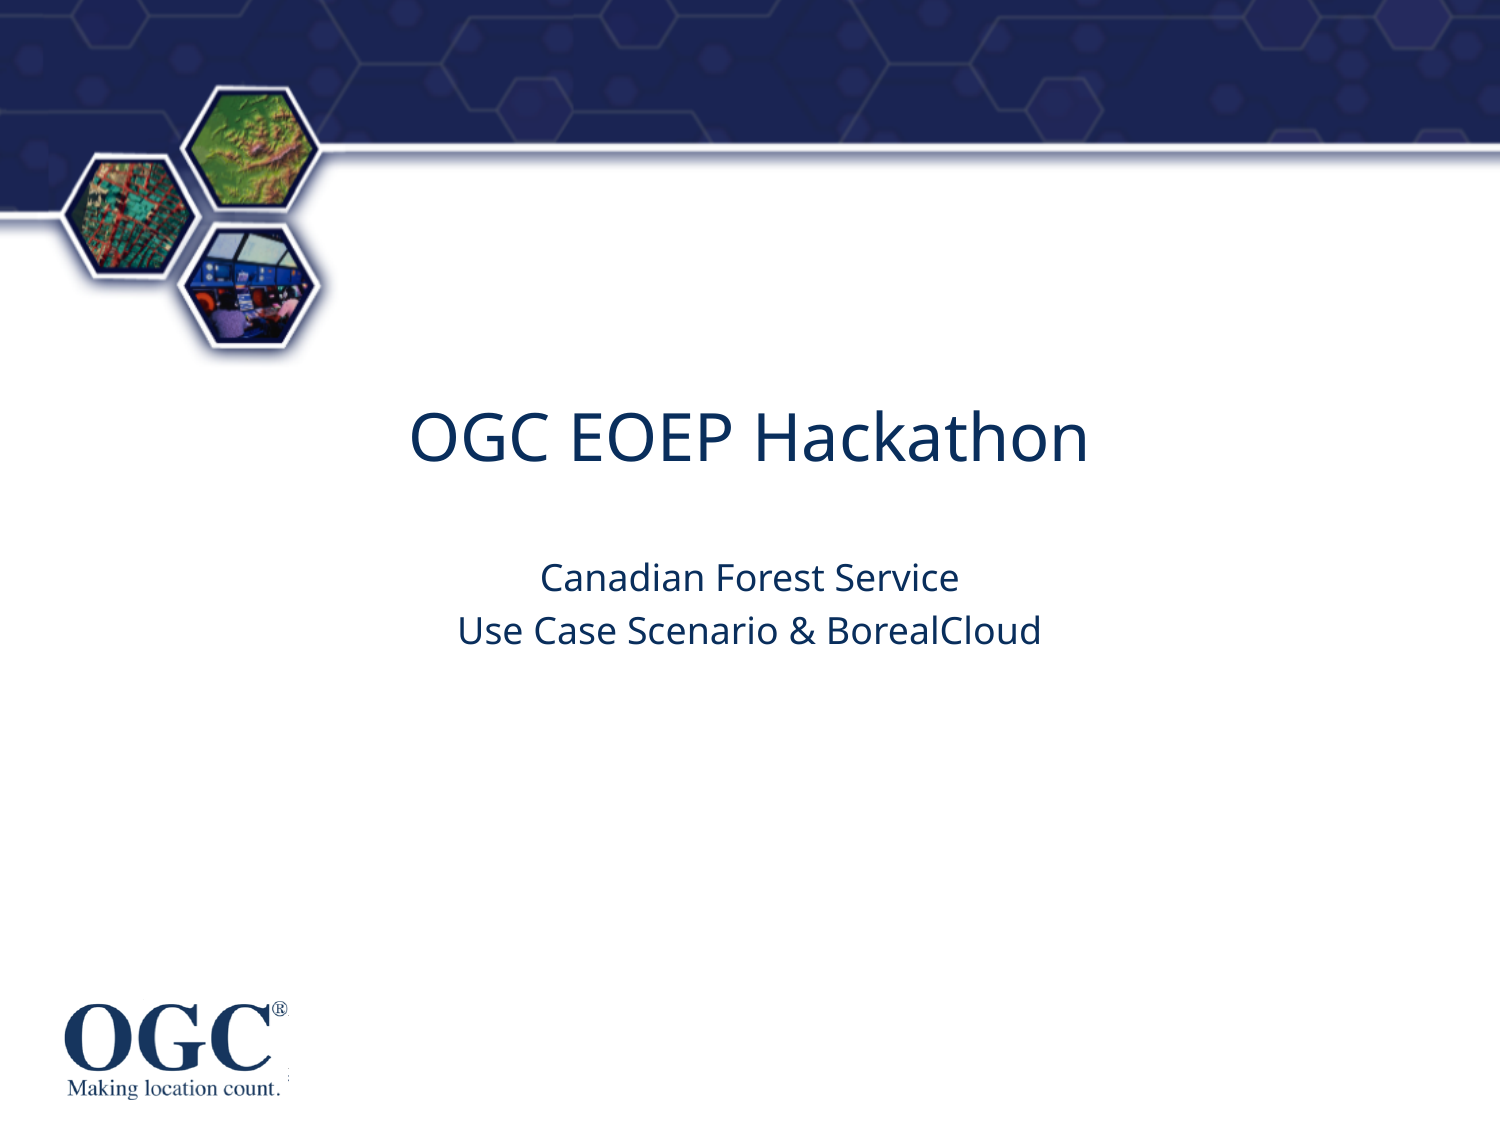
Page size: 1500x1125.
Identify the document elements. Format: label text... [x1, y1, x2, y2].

picture [62, 999, 289, 1100]
title OGC EOEP Hackathon [112, 349, 1388, 531]
picture [0, 0, 1500, 369]
subtitle Canadian Forest Service Use Case Scenario & BorealCloud [112, 546, 1388, 763]
